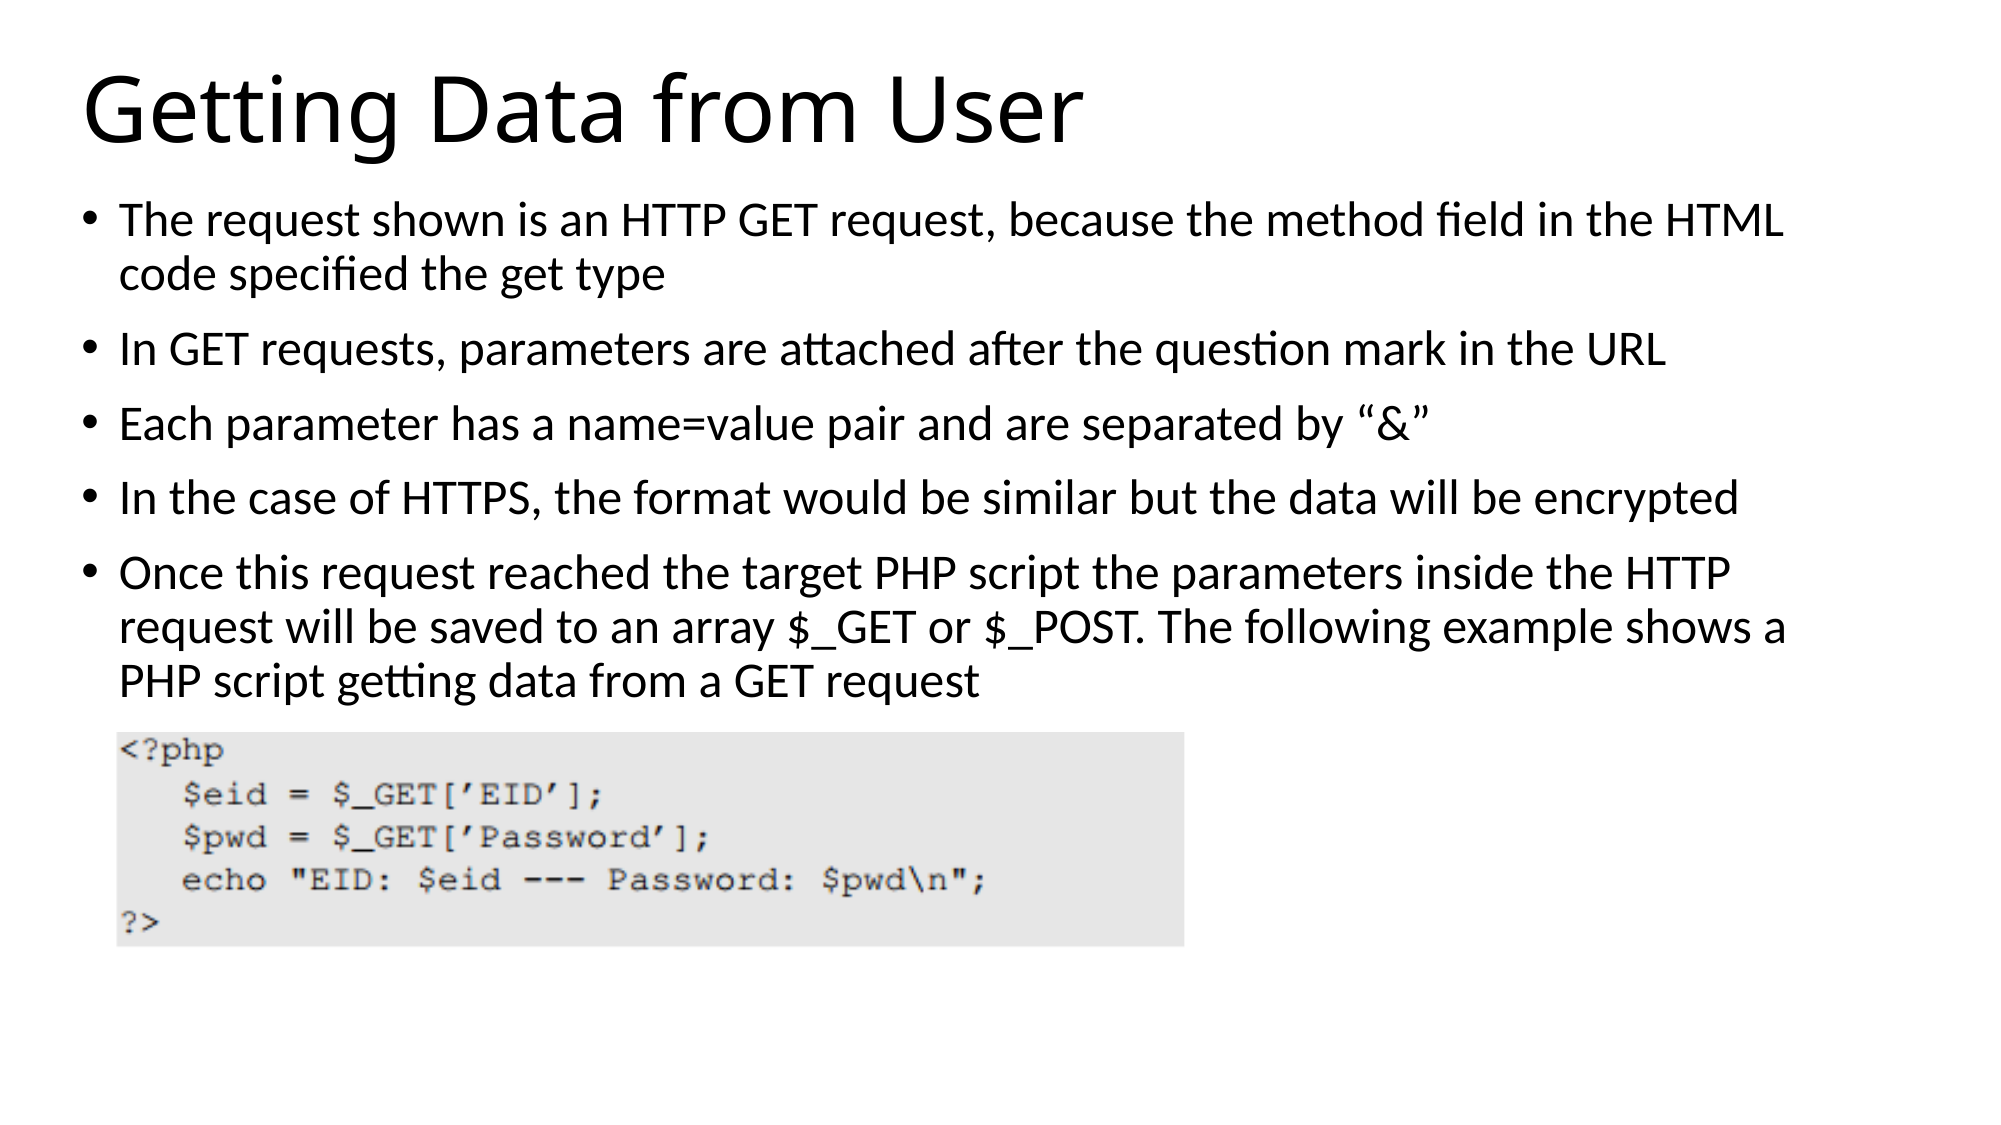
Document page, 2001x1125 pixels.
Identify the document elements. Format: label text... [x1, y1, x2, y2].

title Getting Data from User [66, 4, 1863, 185]
picture [113, 732, 1185, 951]
list The request shown is an HTTP GET request, because the method field in the HTML code specified the get type In GET requests, parameters are attached after the question mark in the URL Each parameter has a name=value pair and are separated by “&” In the case of HTTPS, the format would be similar but the data will be encrypted Once this request reached the target PHP script the parameters inside the HTTP request will be saved to an array $_GET or $_POST. The following example shows a PHP script getting data from a GET request [66, 185, 1863, 1100]
